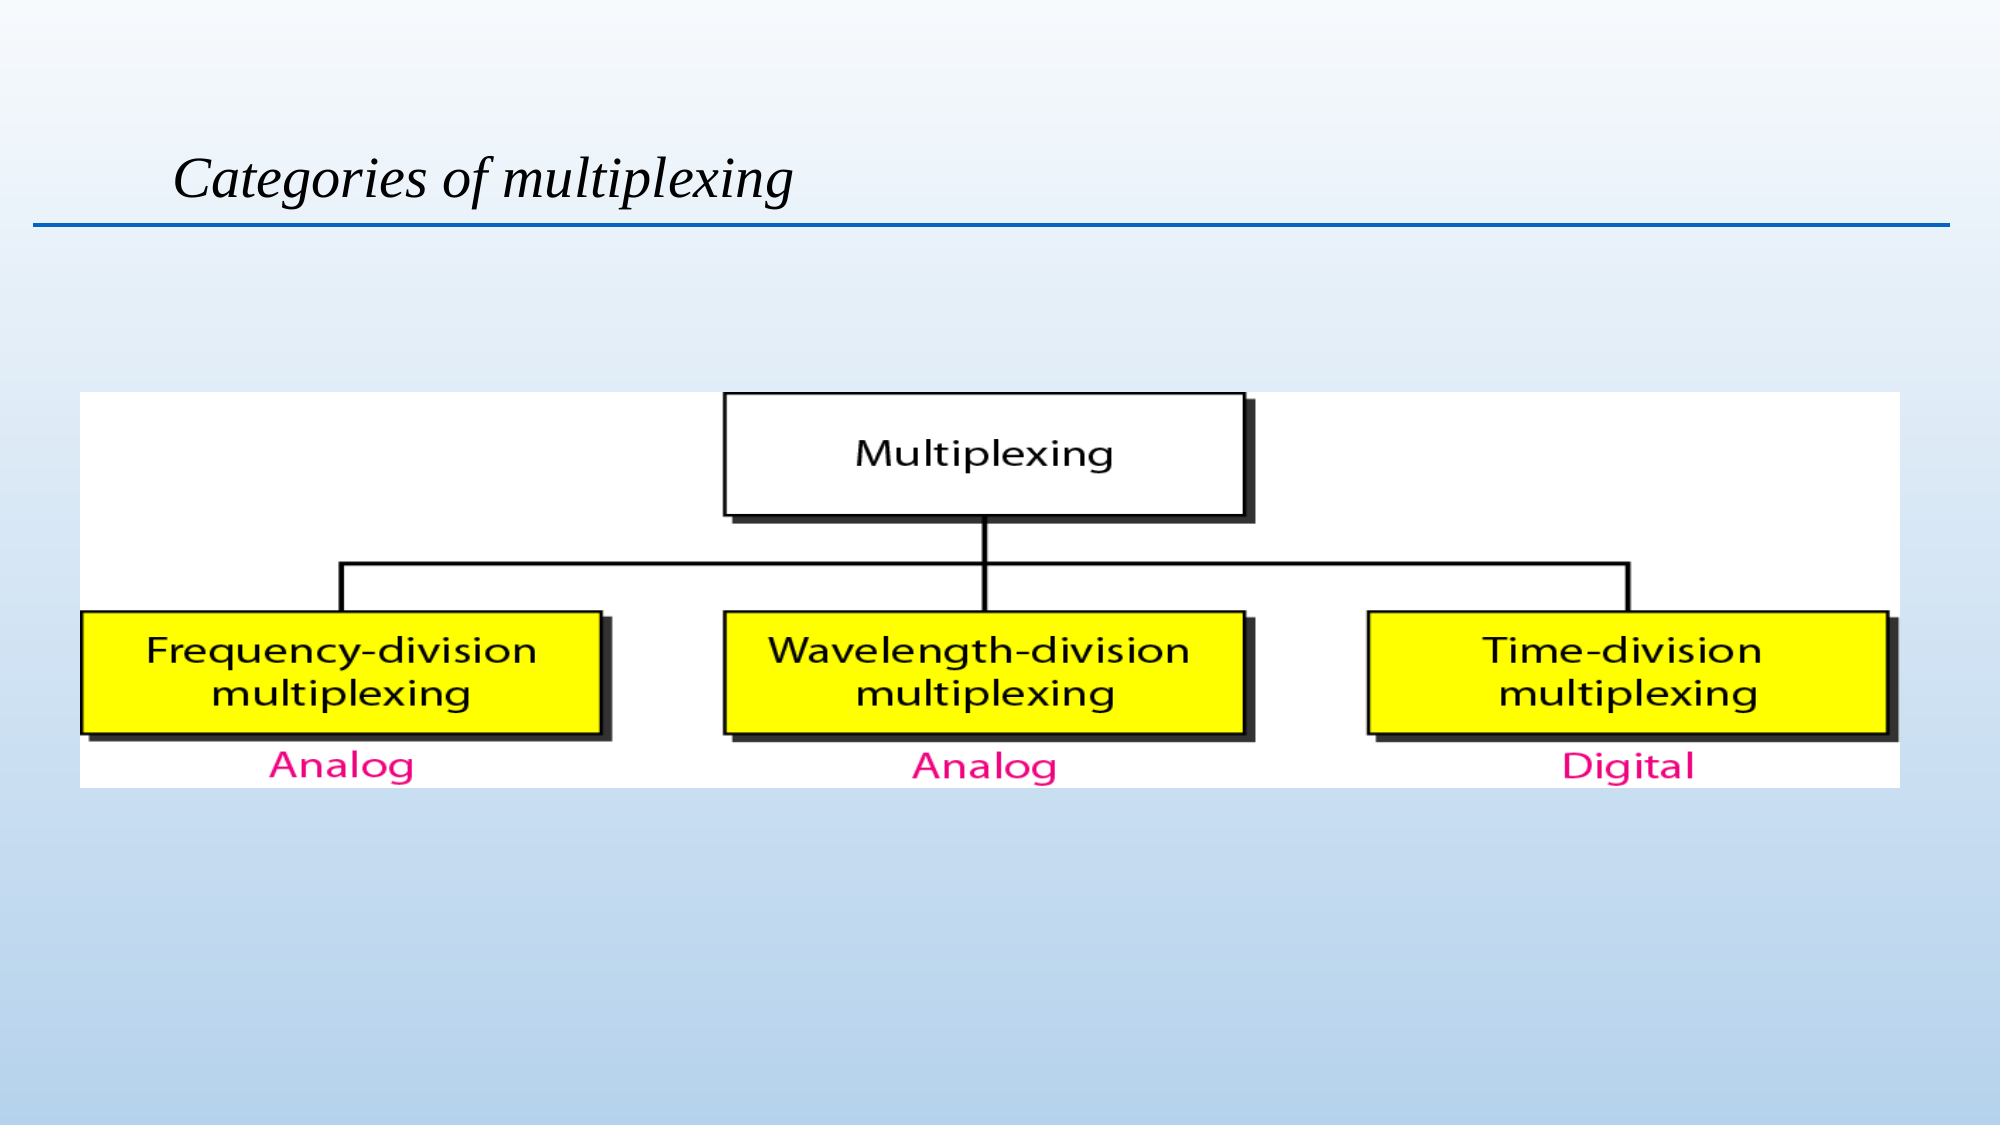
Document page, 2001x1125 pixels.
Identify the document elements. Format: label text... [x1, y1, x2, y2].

text_box Categories of multiplexing [157, 131, 815, 217]
picture [80, 391, 1901, 788]
